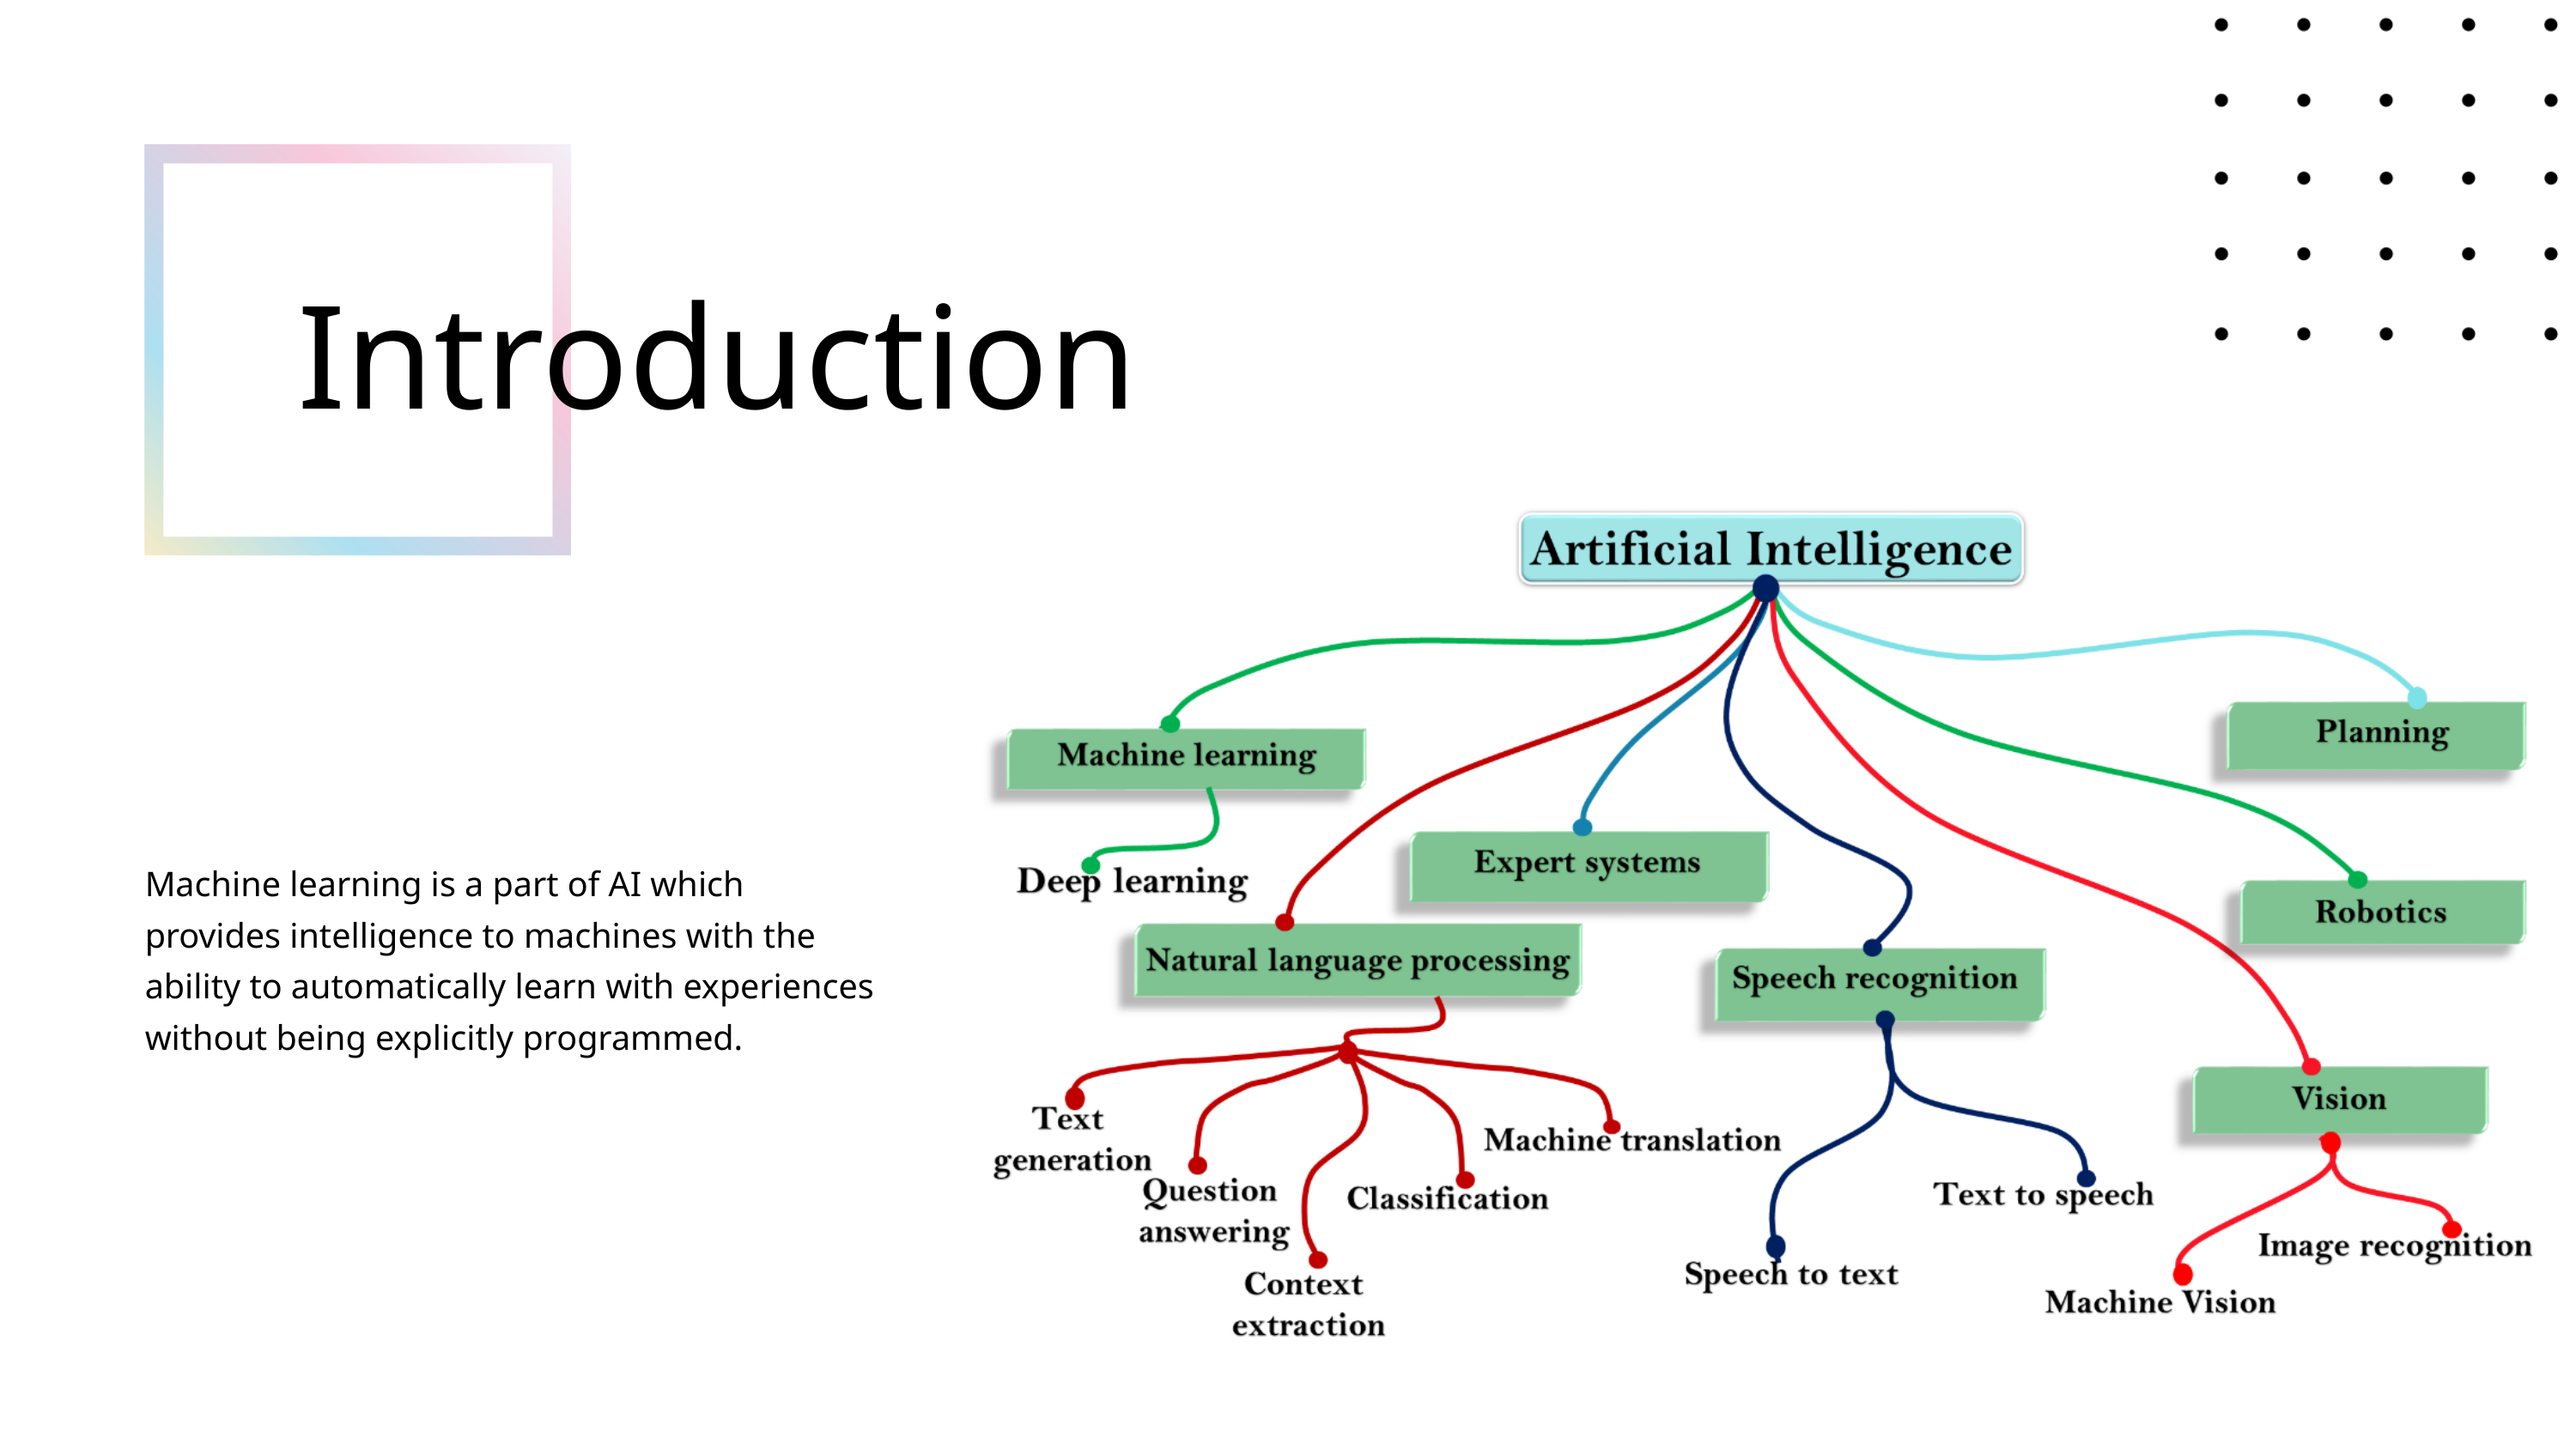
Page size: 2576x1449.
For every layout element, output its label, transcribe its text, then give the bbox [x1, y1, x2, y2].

picture [144, 144, 571, 556]
text_box Machine learning is a part of AI which provides intelligence to machines with the ability to automatically learn with experiences without being explicitly programmed. [144, 852, 884, 1057]
text_box Introduction [574, 266, 1758, 439]
picture [2205, 13, 2563, 346]
picture [978, 465, 2537, 1359]
